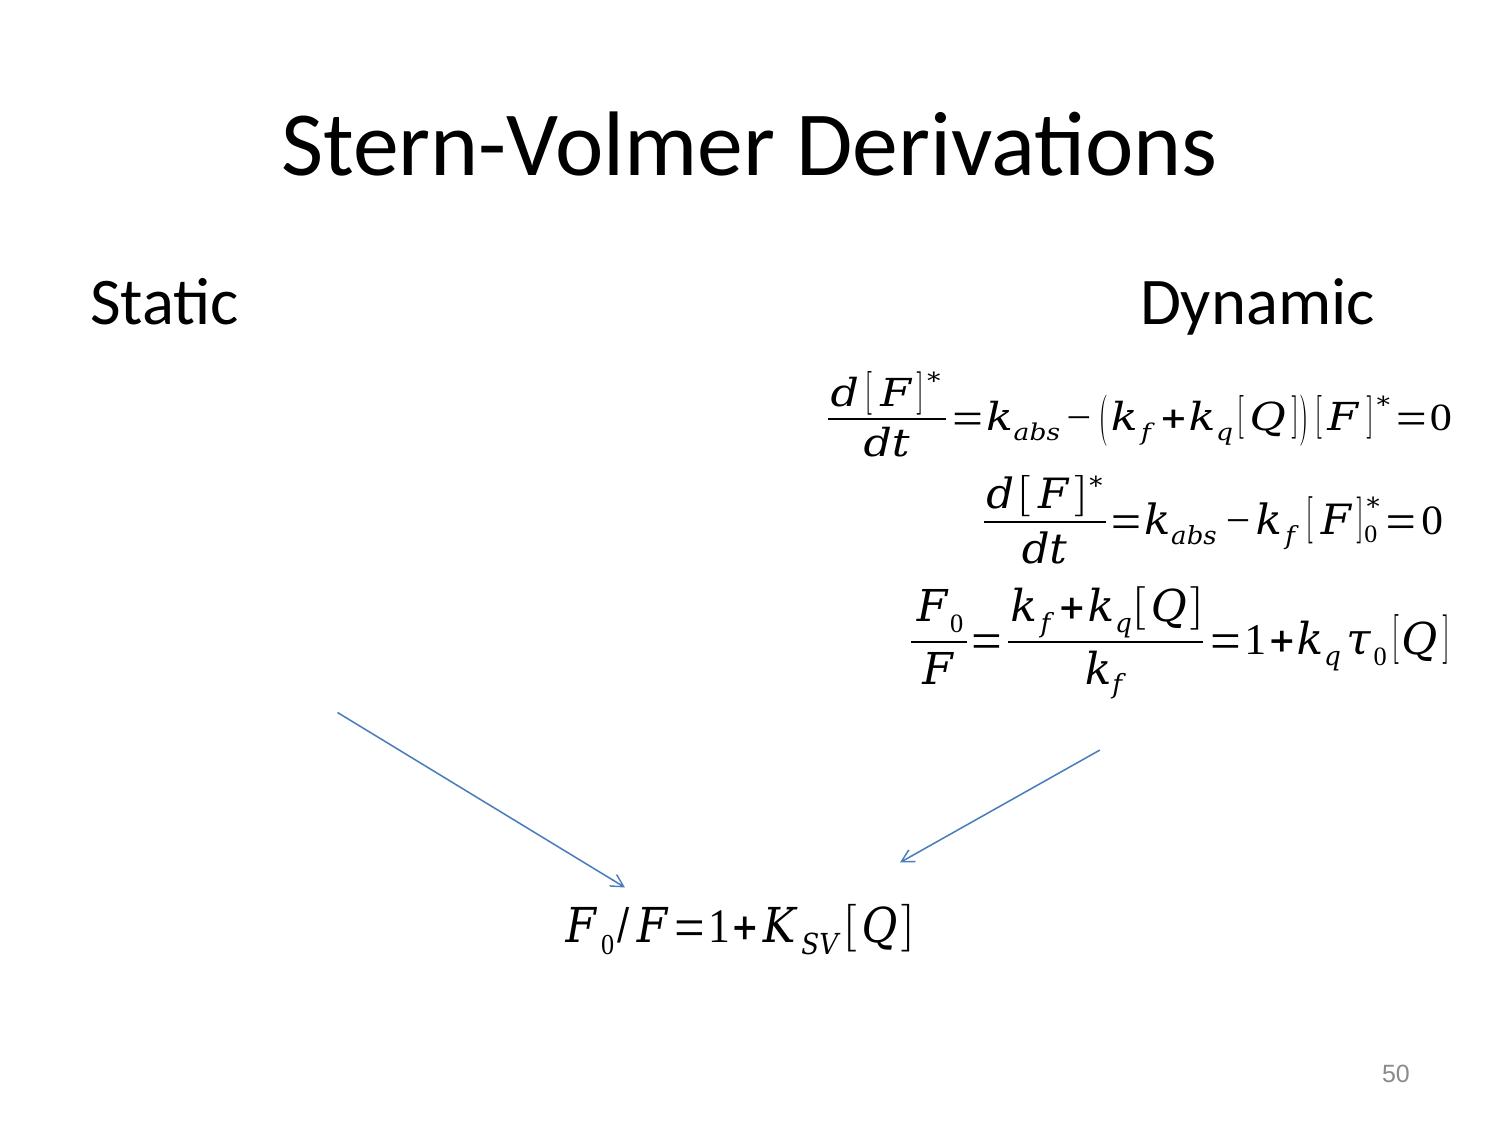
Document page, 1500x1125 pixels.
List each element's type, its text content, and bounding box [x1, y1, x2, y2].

slide_number 50 [1074, 1042, 1425, 1103]
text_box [337, 712, 626, 888]
title Stern-Volmer Derivations [75, 45, 1425, 233]
list Static Dynamic [75, 249, 1425, 993]
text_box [899, 749, 1101, 863]
